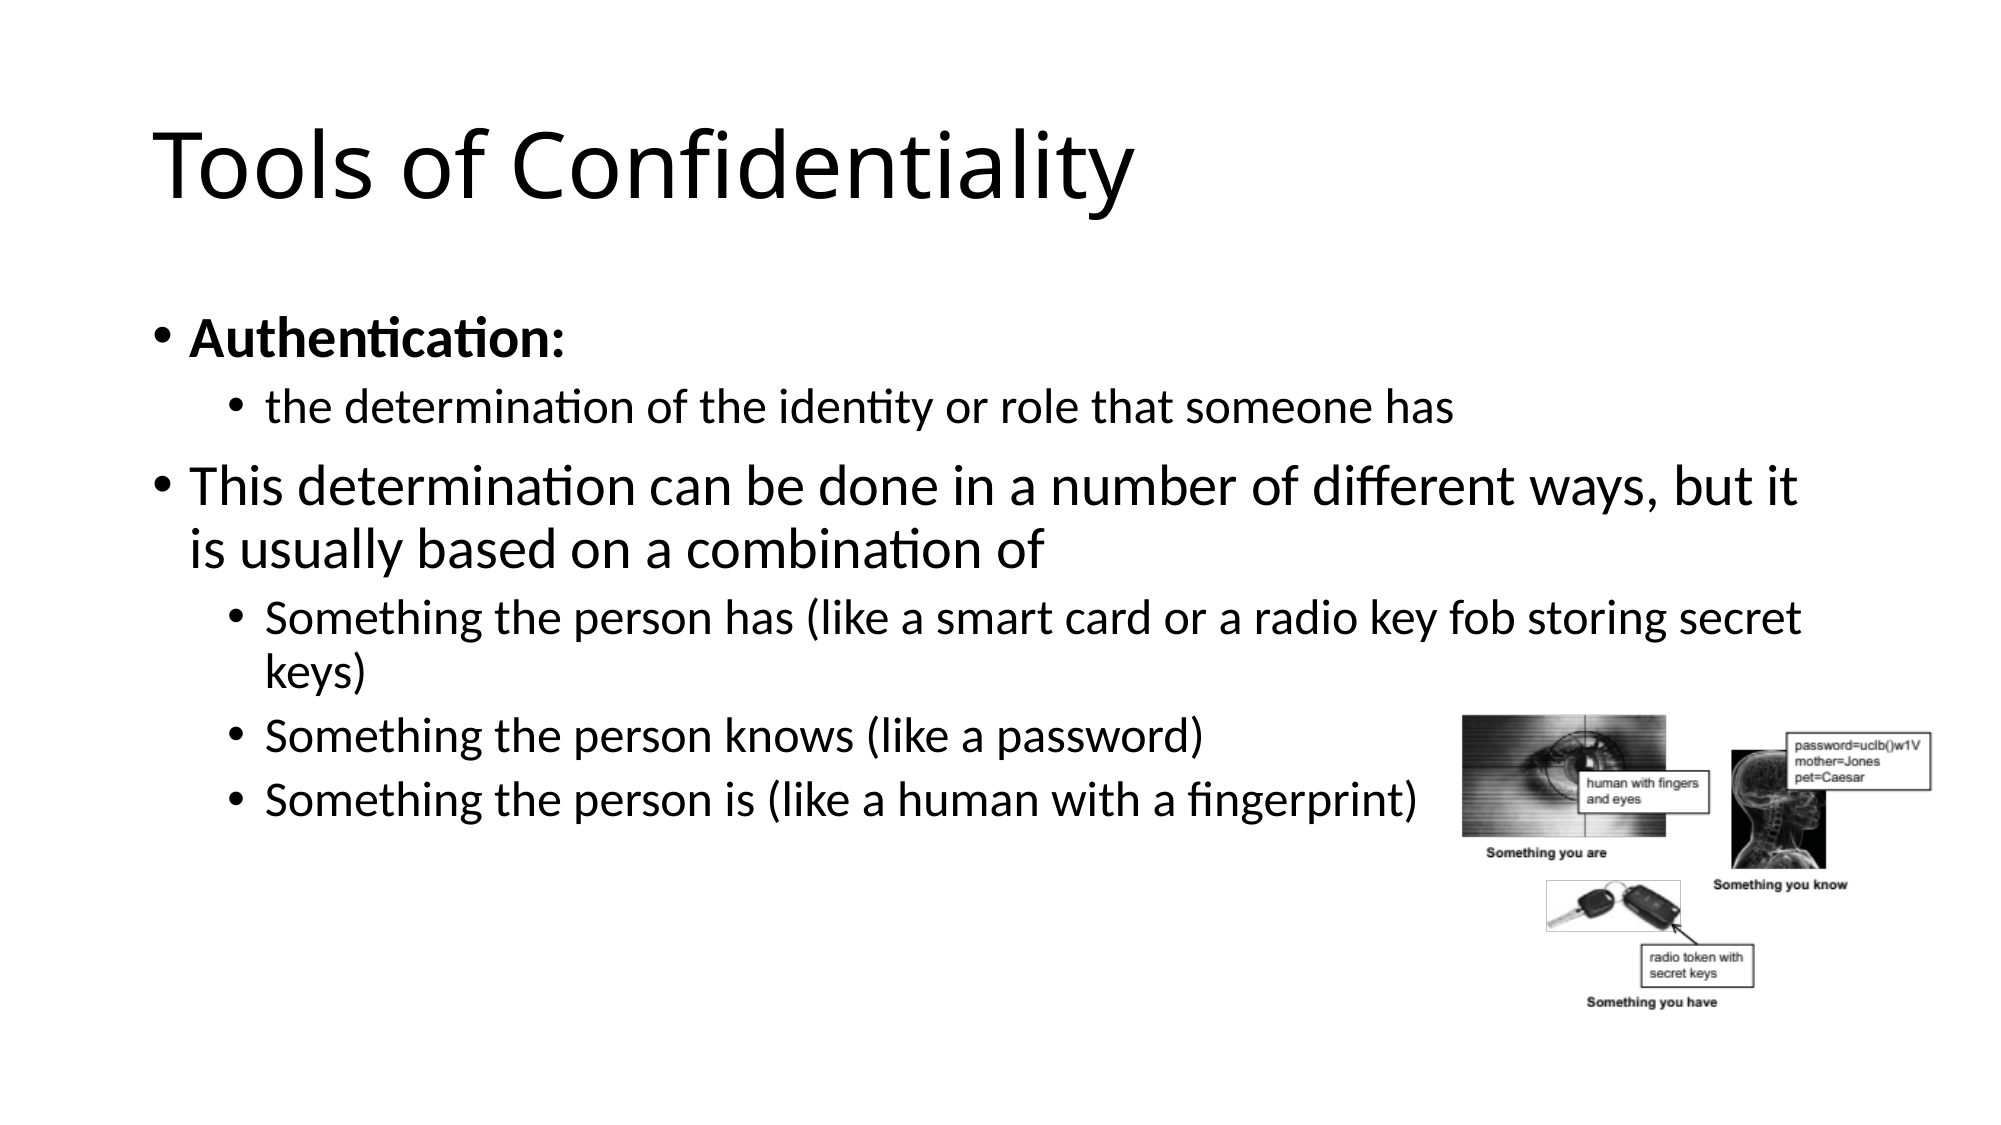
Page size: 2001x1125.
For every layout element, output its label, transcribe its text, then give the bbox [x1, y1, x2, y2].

title Tools of Confidentiality [137, 59, 1863, 278]
list Authentication: the determination of the identity or role that someone has This determination can be done in a number of different ways, but it is usually based on a combination of Something the person has (like a smart card or a radio key fob storing secret keys) Something the person knows (like a password) Something the person is (like a human with a fingerprint) [137, 299, 1863, 1083]
picture [1442, 708, 1947, 1018]
